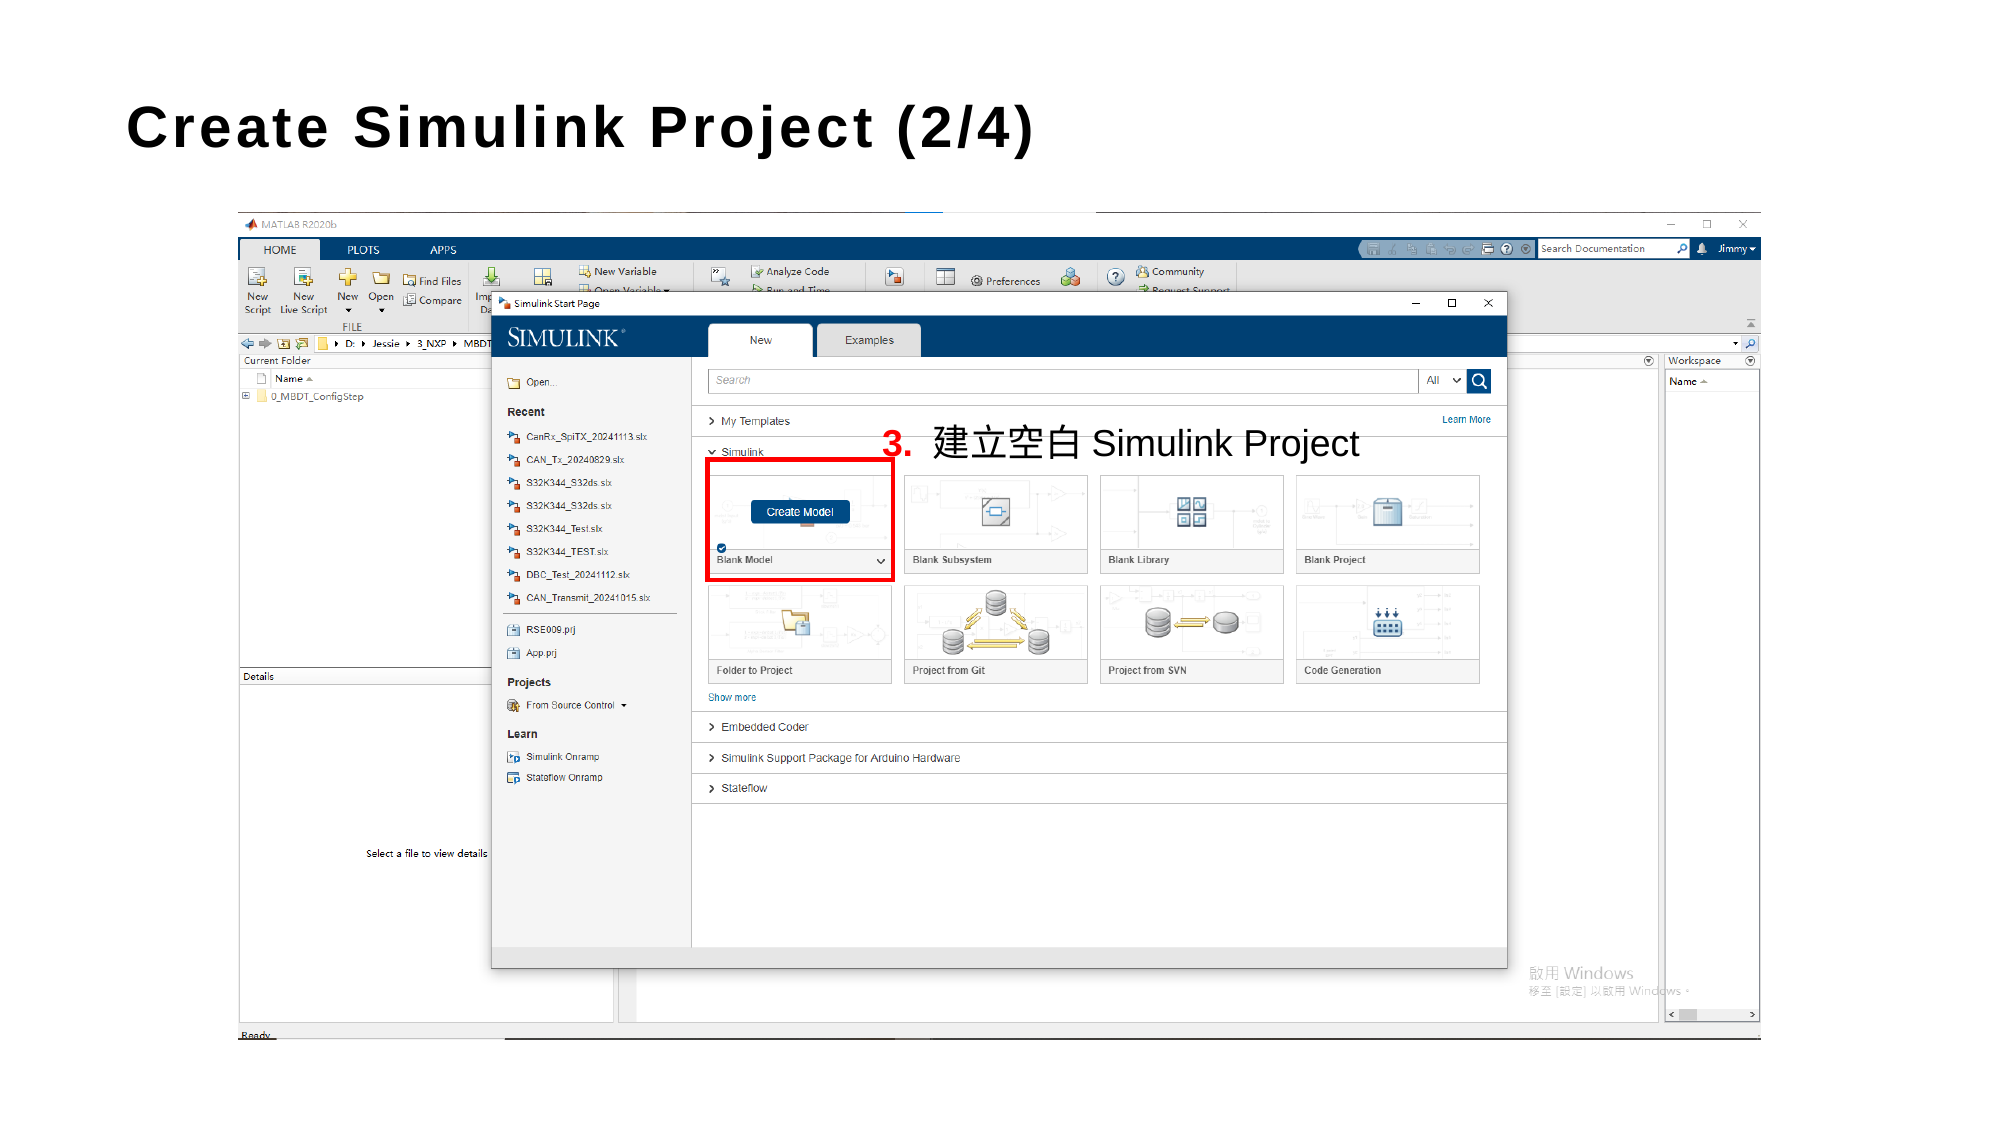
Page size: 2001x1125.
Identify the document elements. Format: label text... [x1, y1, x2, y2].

title Create Simulink Project (2/4) [109, 70, 1891, 178]
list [238, 212, 1761, 1040]
